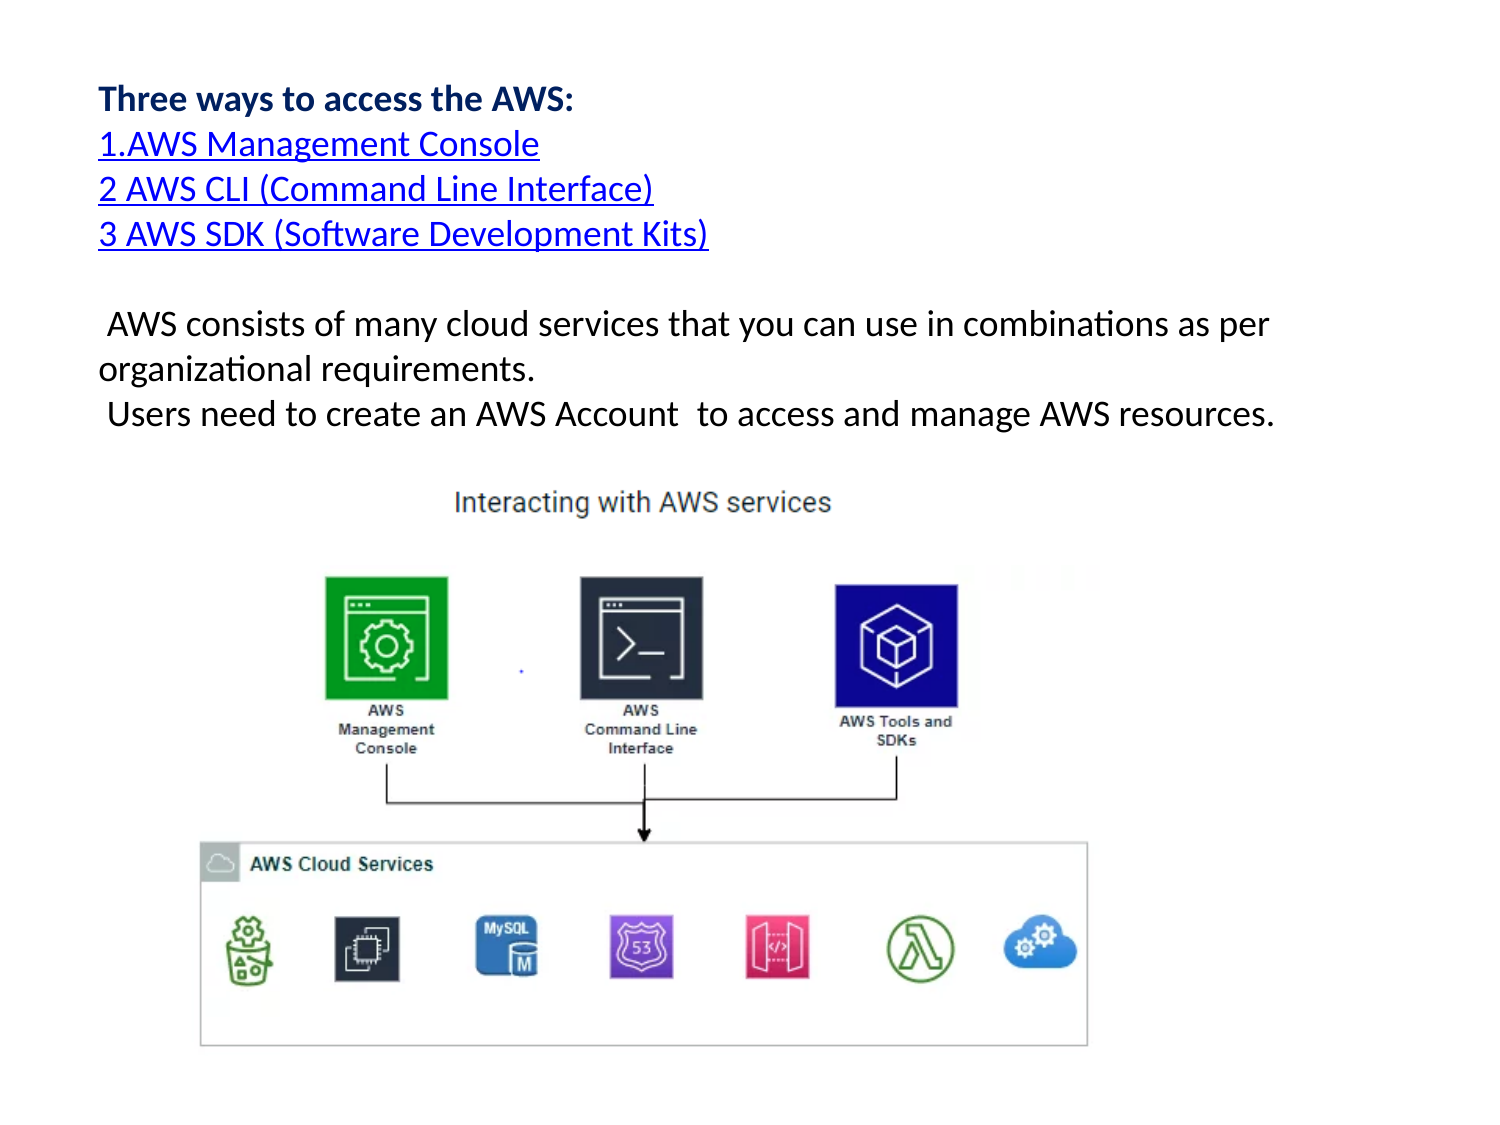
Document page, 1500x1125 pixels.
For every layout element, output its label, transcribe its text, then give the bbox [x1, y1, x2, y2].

text_box Three ways to access the AWS: 1.AWS Management Console 2 AWS CLI (Command Line Interface) 3 AWS SDK (Software Development Kits) AWS consists of many cloud services that you can use in combinations as per organizational requirements. Users need to create an AWS Account to access and manage AWS resources. [83, 66, 1304, 532]
picture [147, 467, 1105, 1056]
